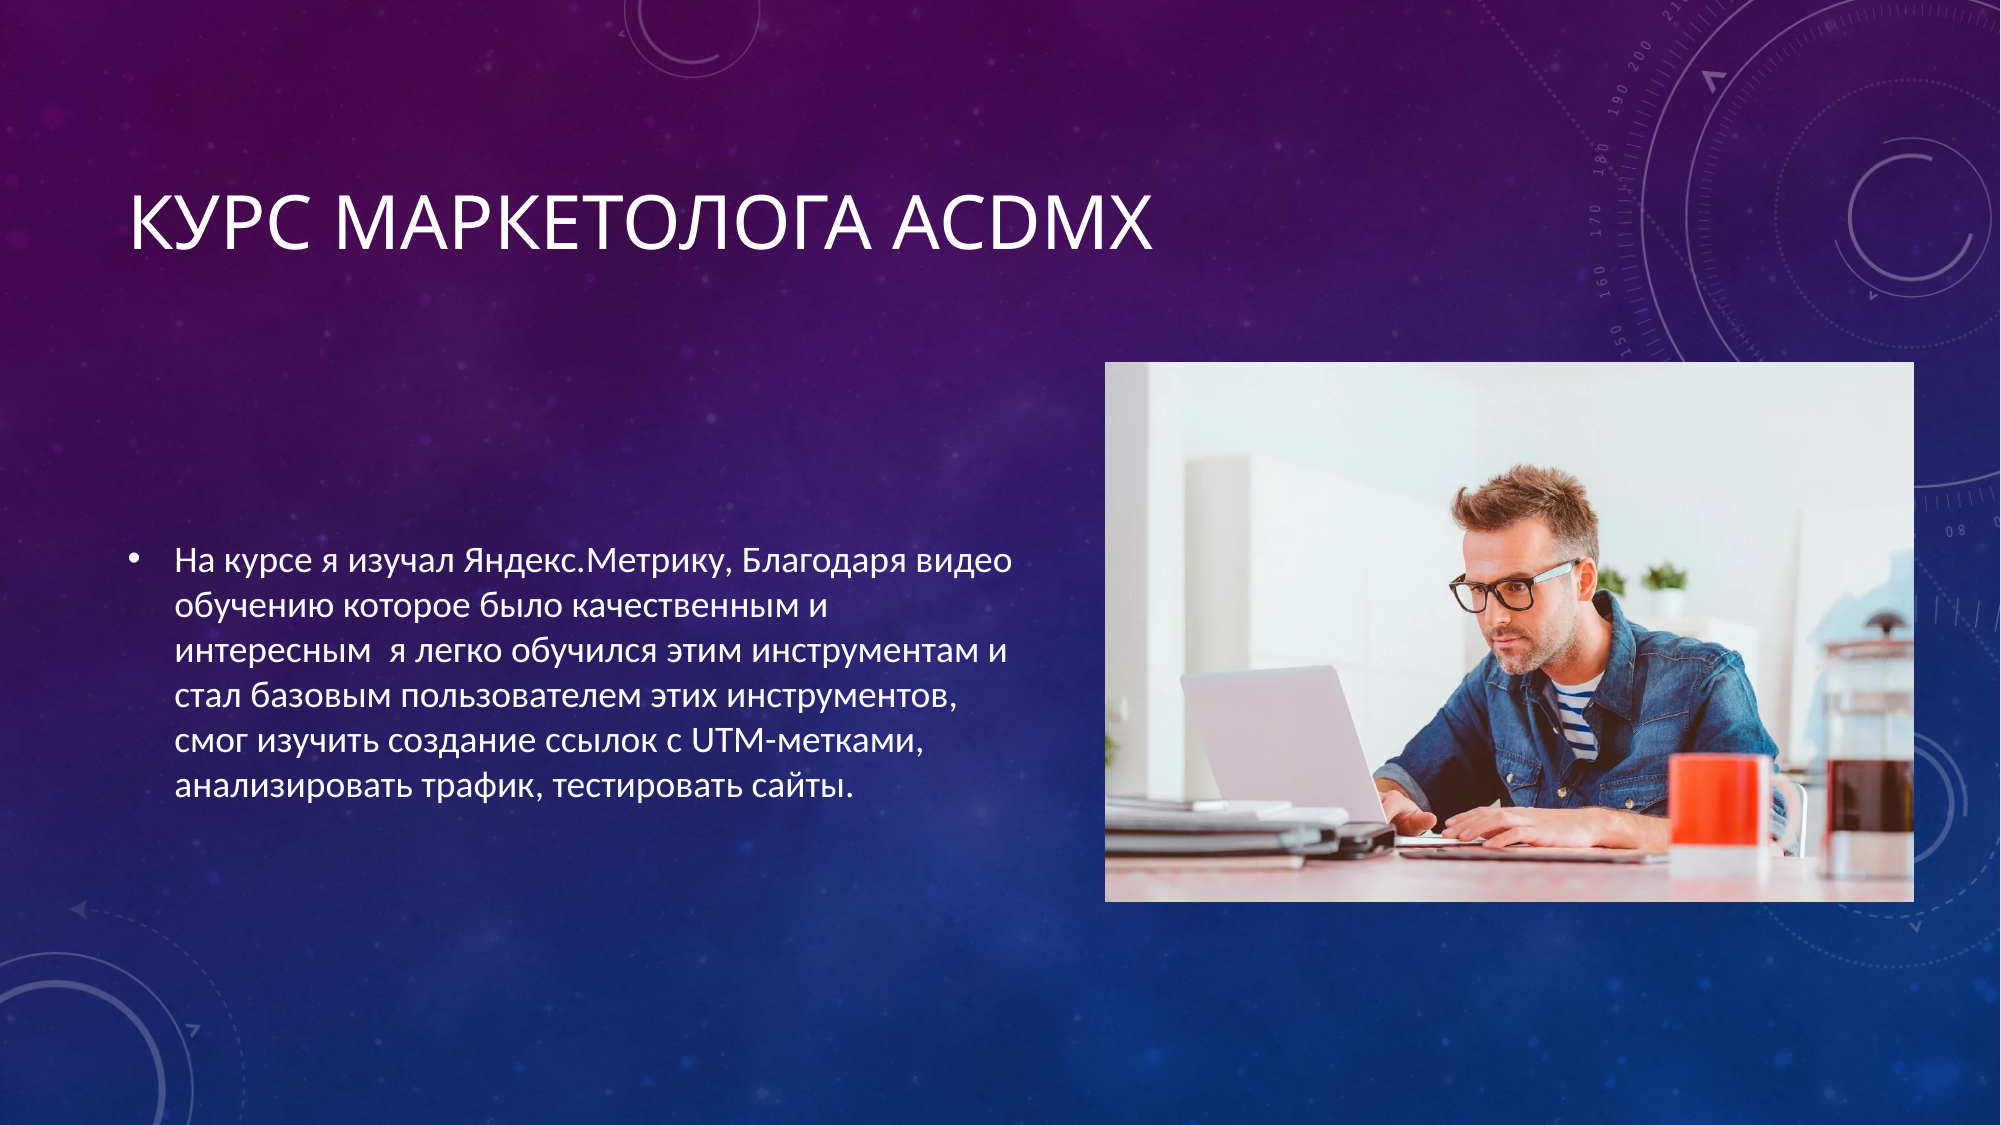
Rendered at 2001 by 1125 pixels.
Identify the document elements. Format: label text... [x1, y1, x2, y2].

title Курс маркетолога ACDMX [112, 99, 1775, 339]
list На курсе я изучал Яндекс.Метрику, Благодаря видео обучению которое было качественным и интересным я легко обучился этим инструментам и стал базовым пользователем этих инструментов, смог изучить создание ссылок с UTM-метками, анализировать трафик, тестировать сайты. [112, 351, 1045, 990]
picture [0, 0, 2001, 1125]
